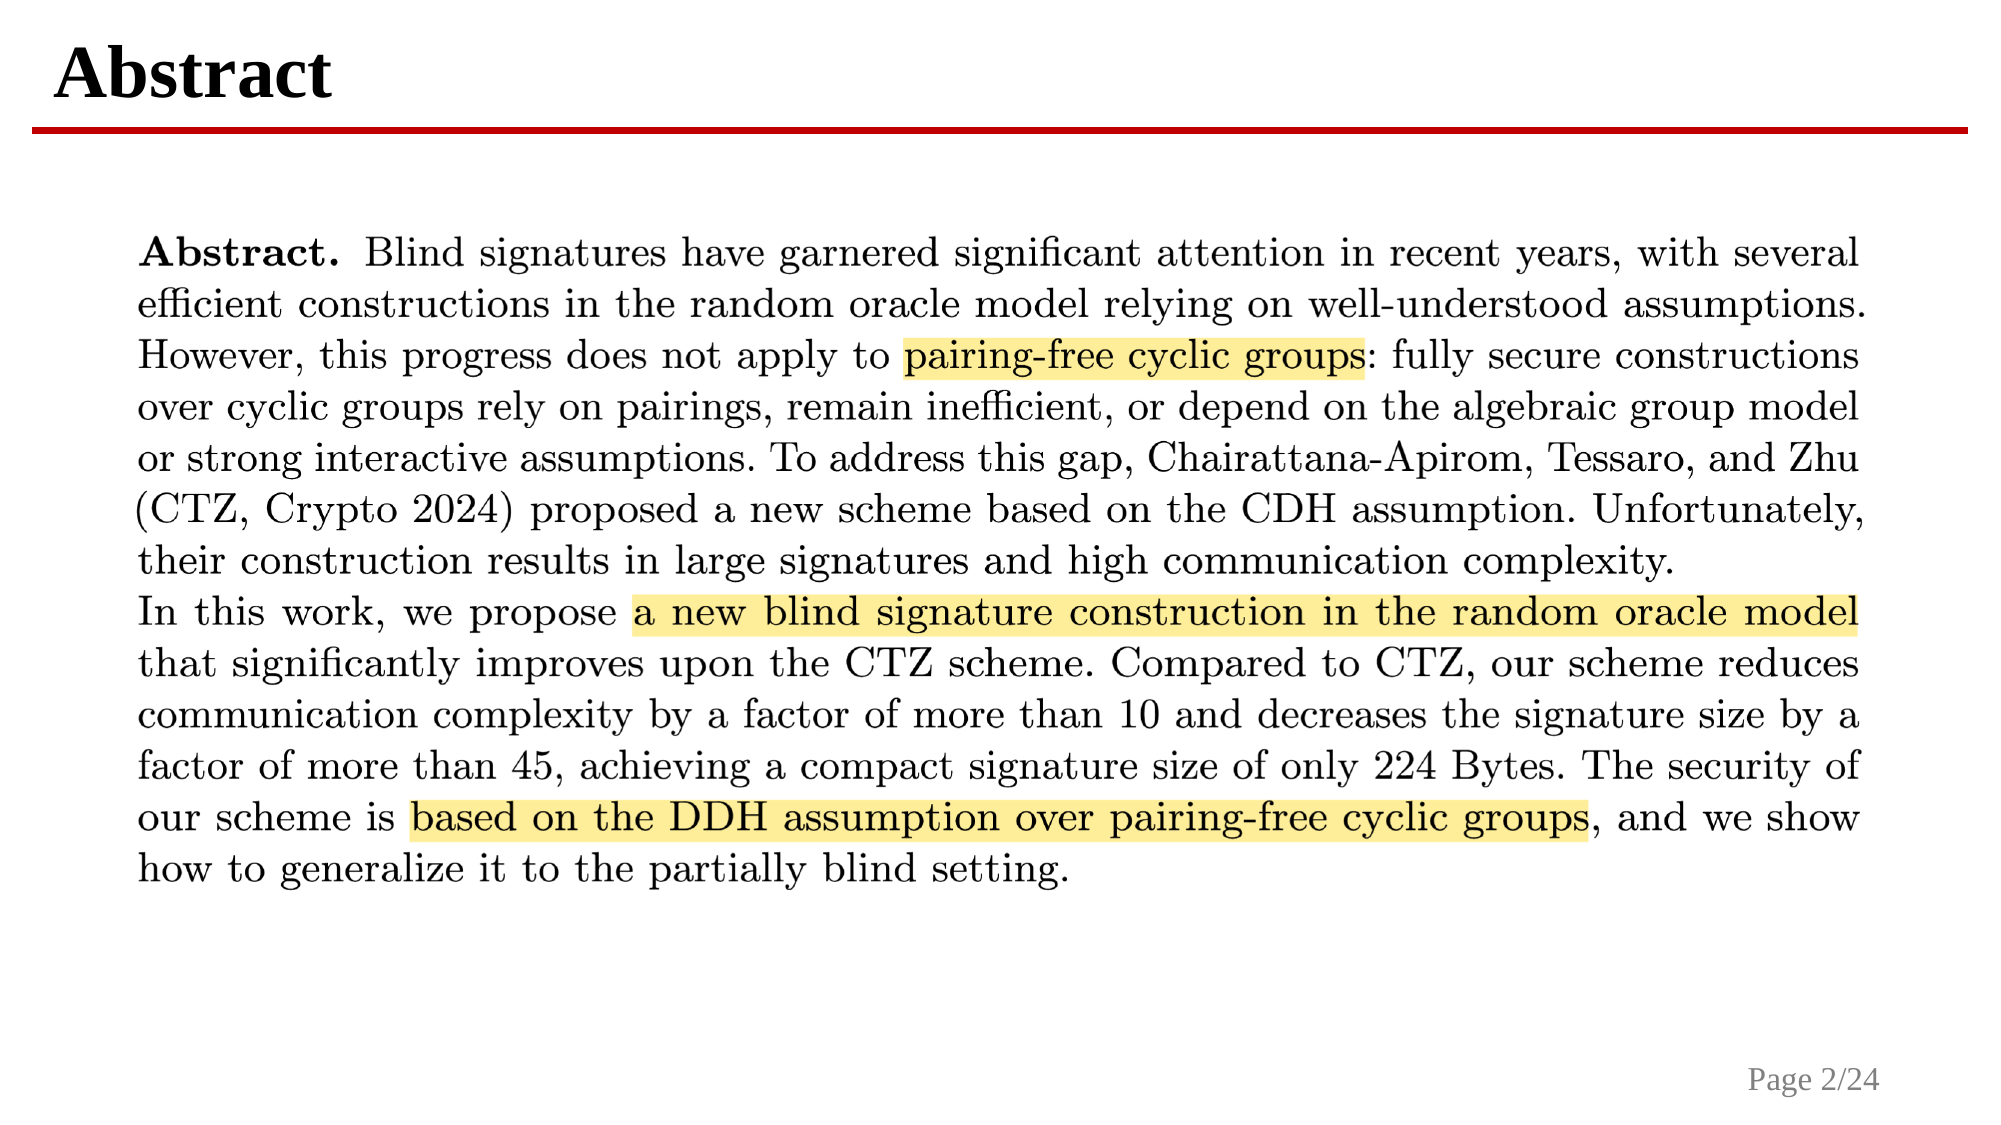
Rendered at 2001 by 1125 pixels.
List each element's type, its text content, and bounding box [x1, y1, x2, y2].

picture [124, 228, 1875, 897]
text_box Abstract [39, 15, 349, 121]
